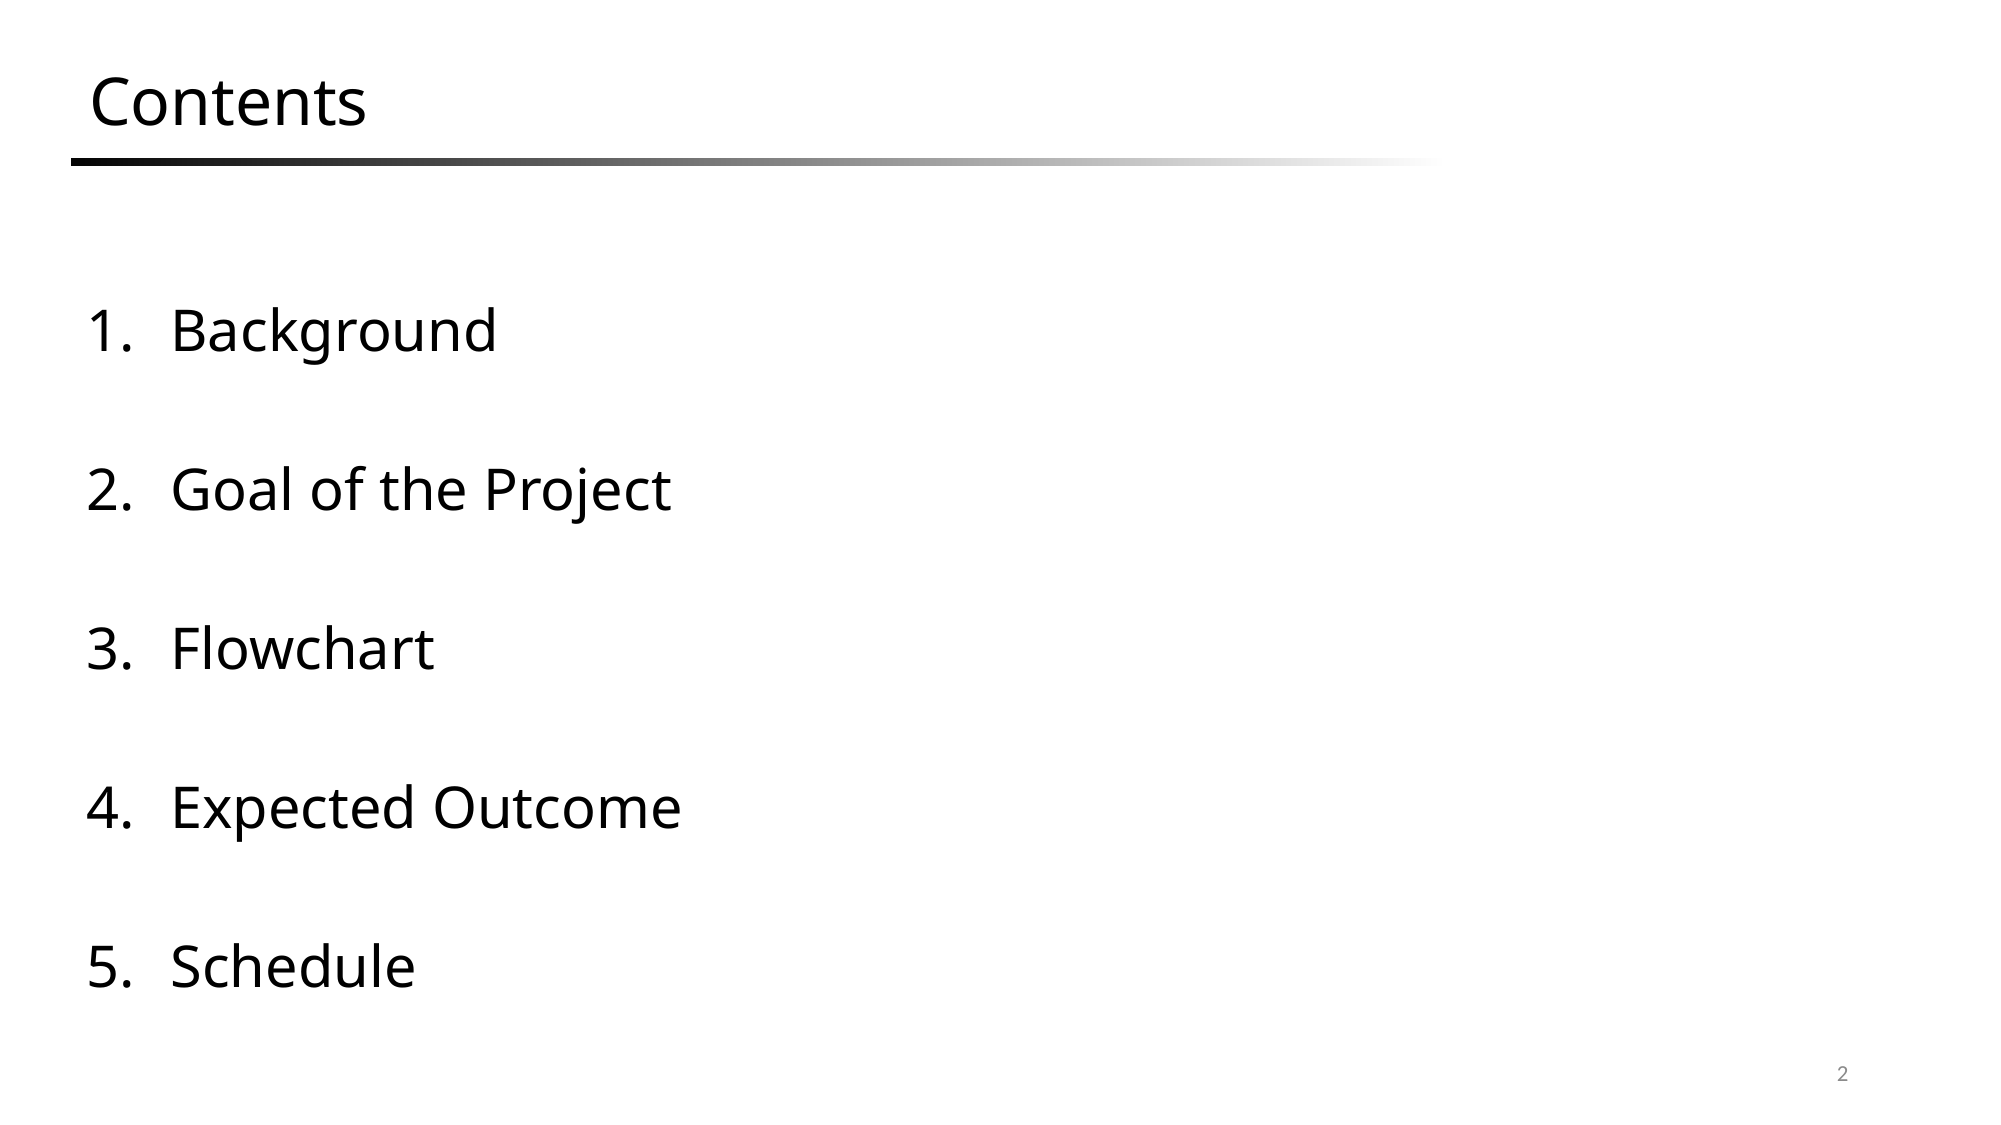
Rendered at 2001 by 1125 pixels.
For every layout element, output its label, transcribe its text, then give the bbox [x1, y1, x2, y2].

slide_number 2 [1413, 1042, 1864, 1103]
list Background Goal of the Project Flowchart Expected Outcome Schedule [71, 217, 1864, 1014]
title Contents [74, 60, 1681, 148]
